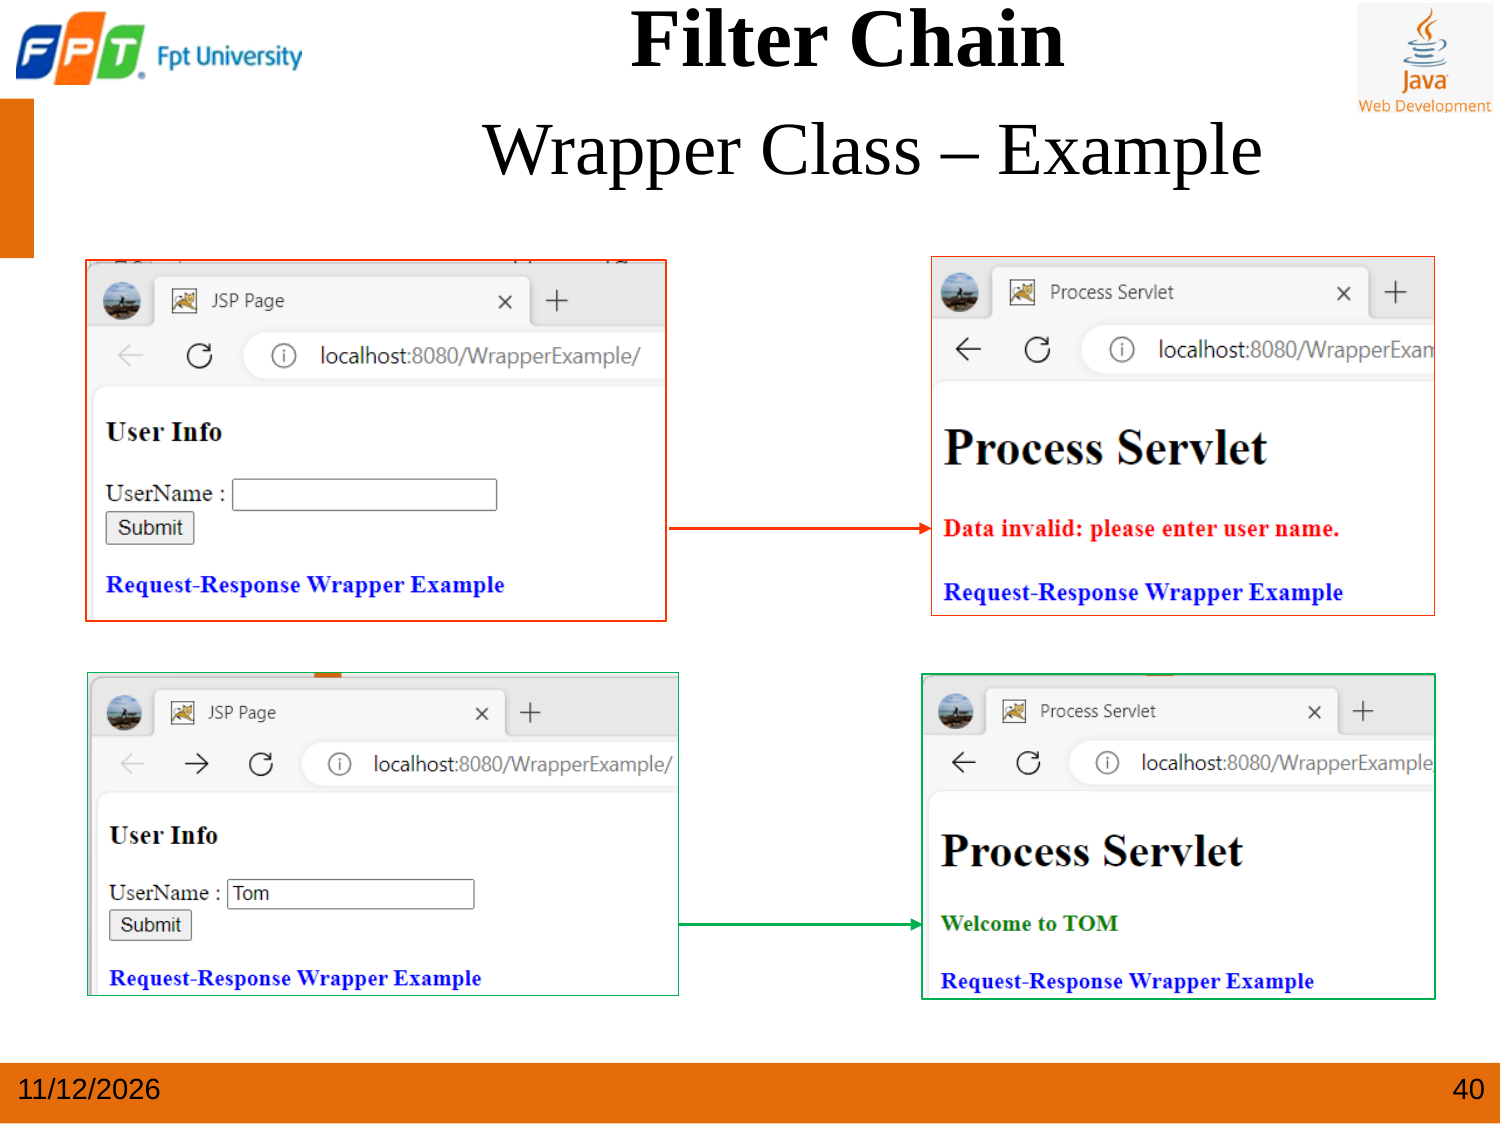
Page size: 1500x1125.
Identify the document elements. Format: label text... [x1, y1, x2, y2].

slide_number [2, 1063, 231, 1123]
text_box Filter Chain Wrapper Class – Example [217, 0, 1500, 197]
picture [16, 11, 217, 85]
slide_number 40 [1050, 1063, 1500, 1124]
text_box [87, 256, 1435, 999]
